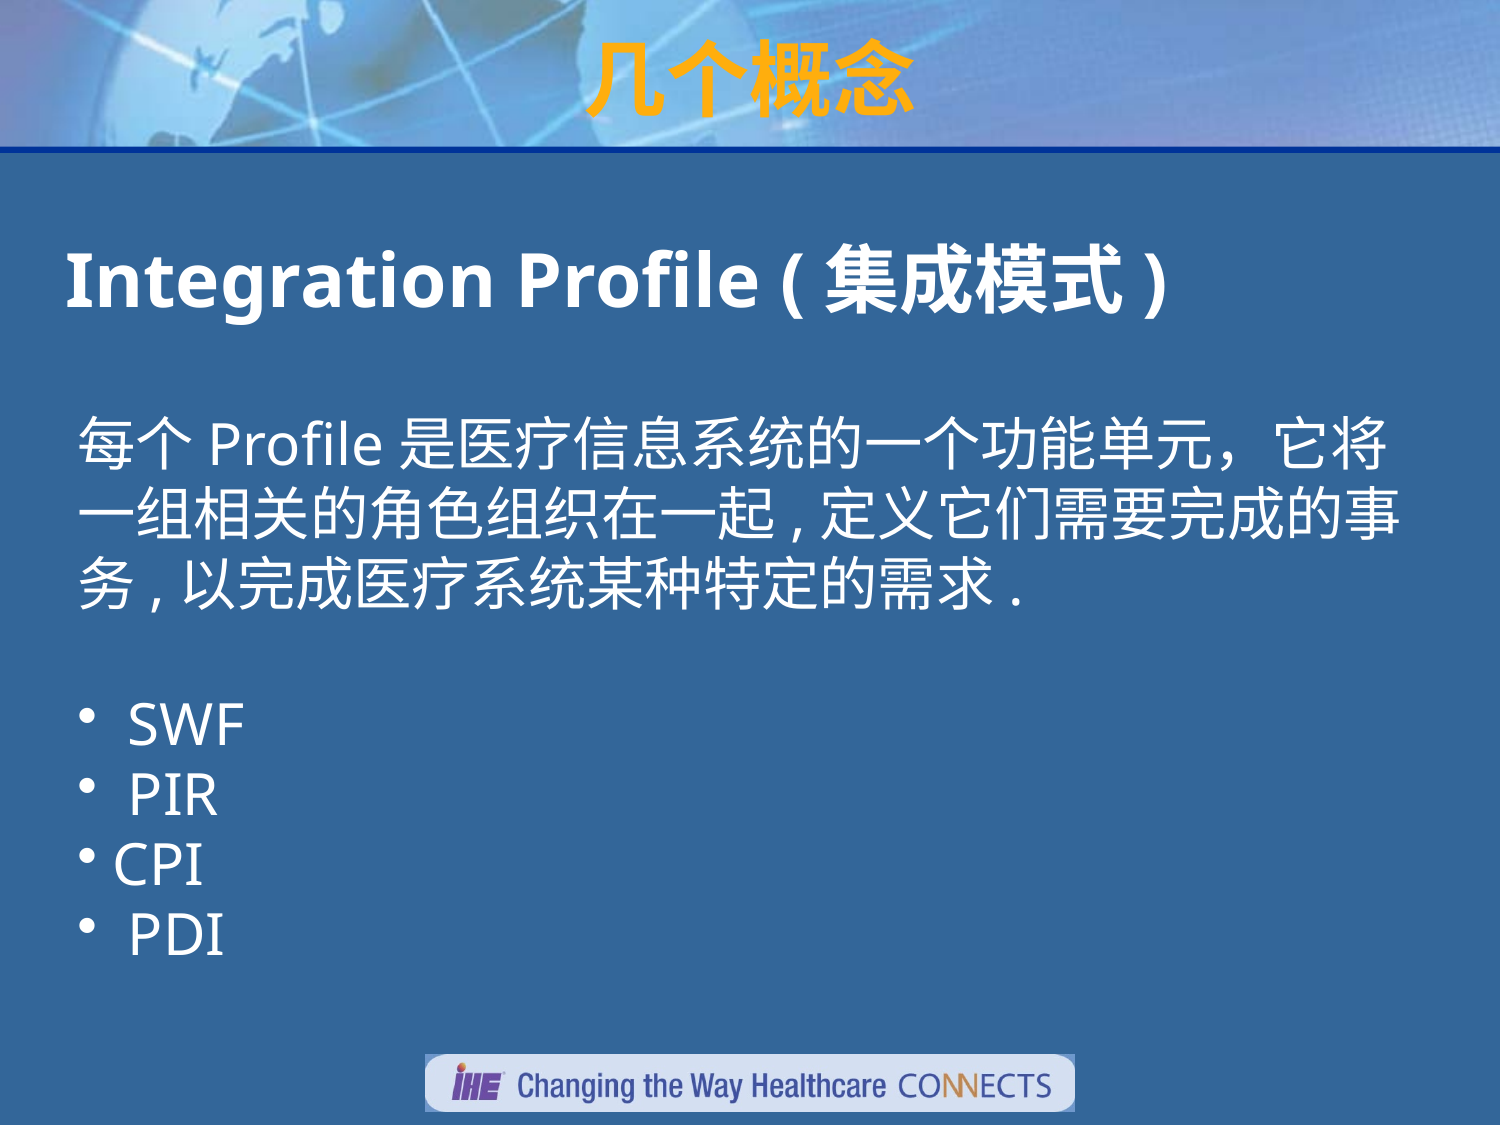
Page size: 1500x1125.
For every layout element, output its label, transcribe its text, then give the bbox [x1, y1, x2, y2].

text_box 每个Profile是医疗信息系统的一个功能单元，它将 一组相关的角色组织在一起,定义它们需要完成的事 务,以完成医疗系统某种特定的需求. SWF PIR CPI PDI [62, 399, 1468, 975]
picture [0, 0, 1500, 146]
picture [425, 1054, 1075, 1112]
title 几个概念 [112, 5, 1388, 149]
list Integration Profile (集成模式) [49, 224, 1226, 376]
